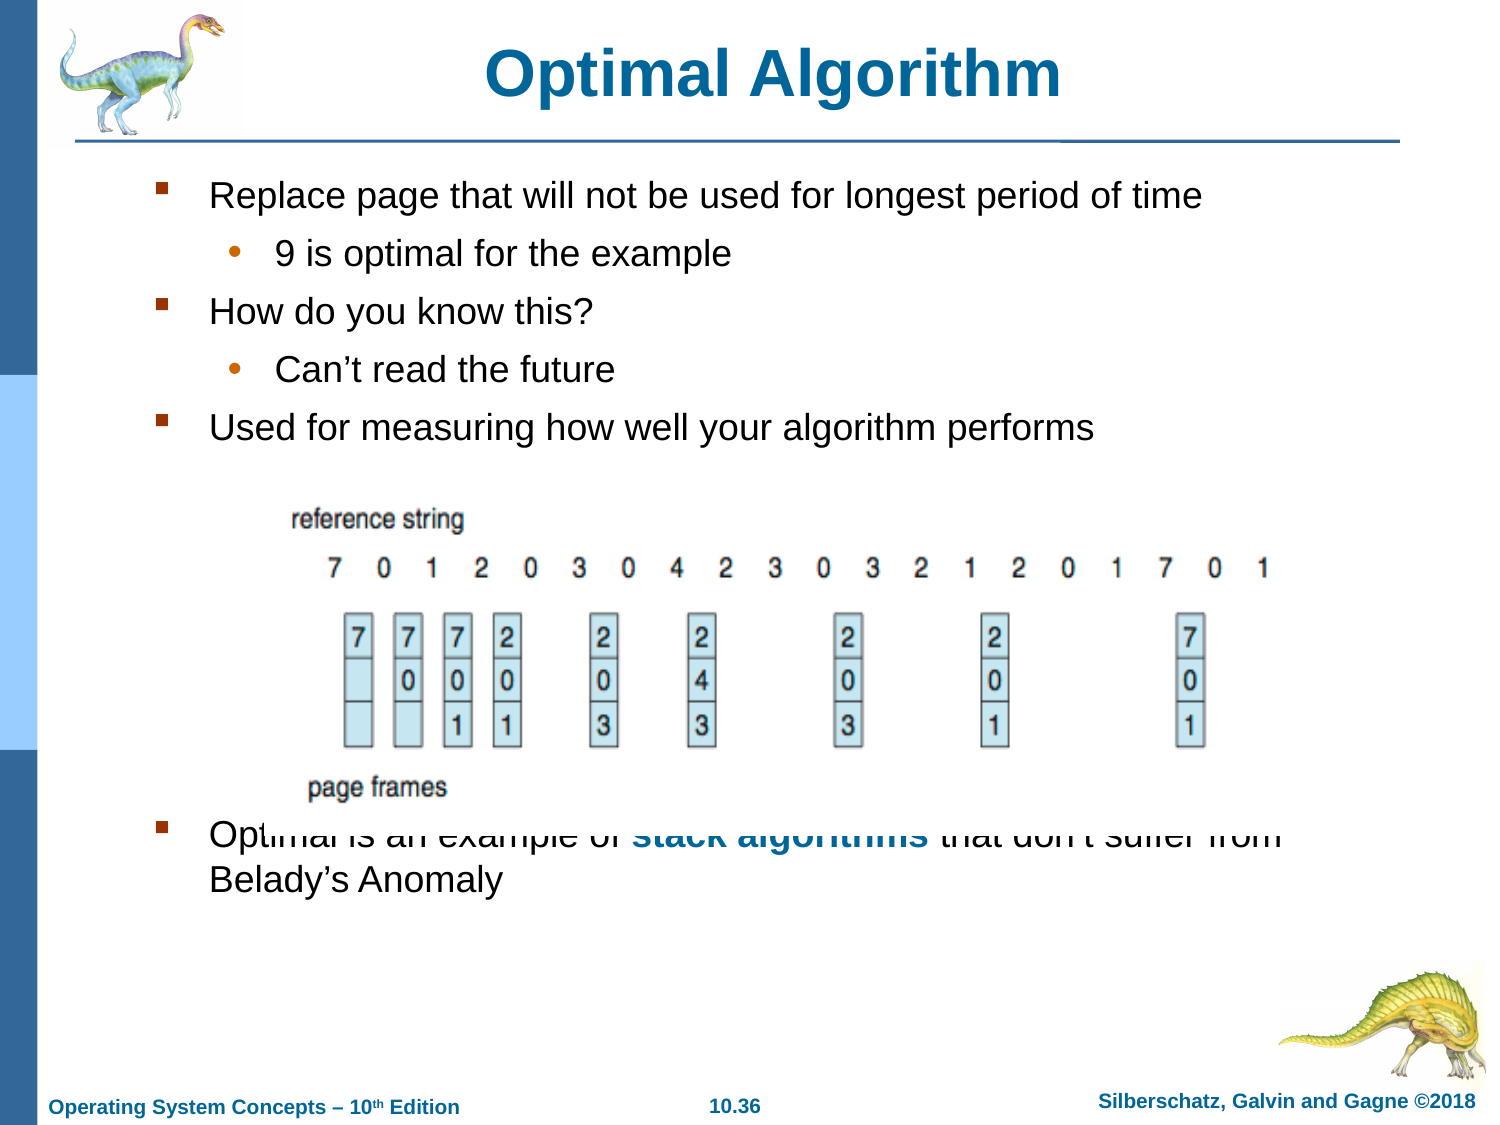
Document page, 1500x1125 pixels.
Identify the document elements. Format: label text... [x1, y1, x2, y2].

picture [46, 0, 243, 149]
picture [1275, 959, 1486, 1090]
title Optimal Algorithm [122, 22, 1425, 117]
list Replace page that will not be used for longest period of time 9 is optimal for the example How do you know this? Can’t read the future Used for measuring how well your algorithm performs Optimal is an example of stack algorithms that don’t suffer from Belady’s Anomaly [137, 163, 1368, 501]
picture [264, 490, 1292, 836]
